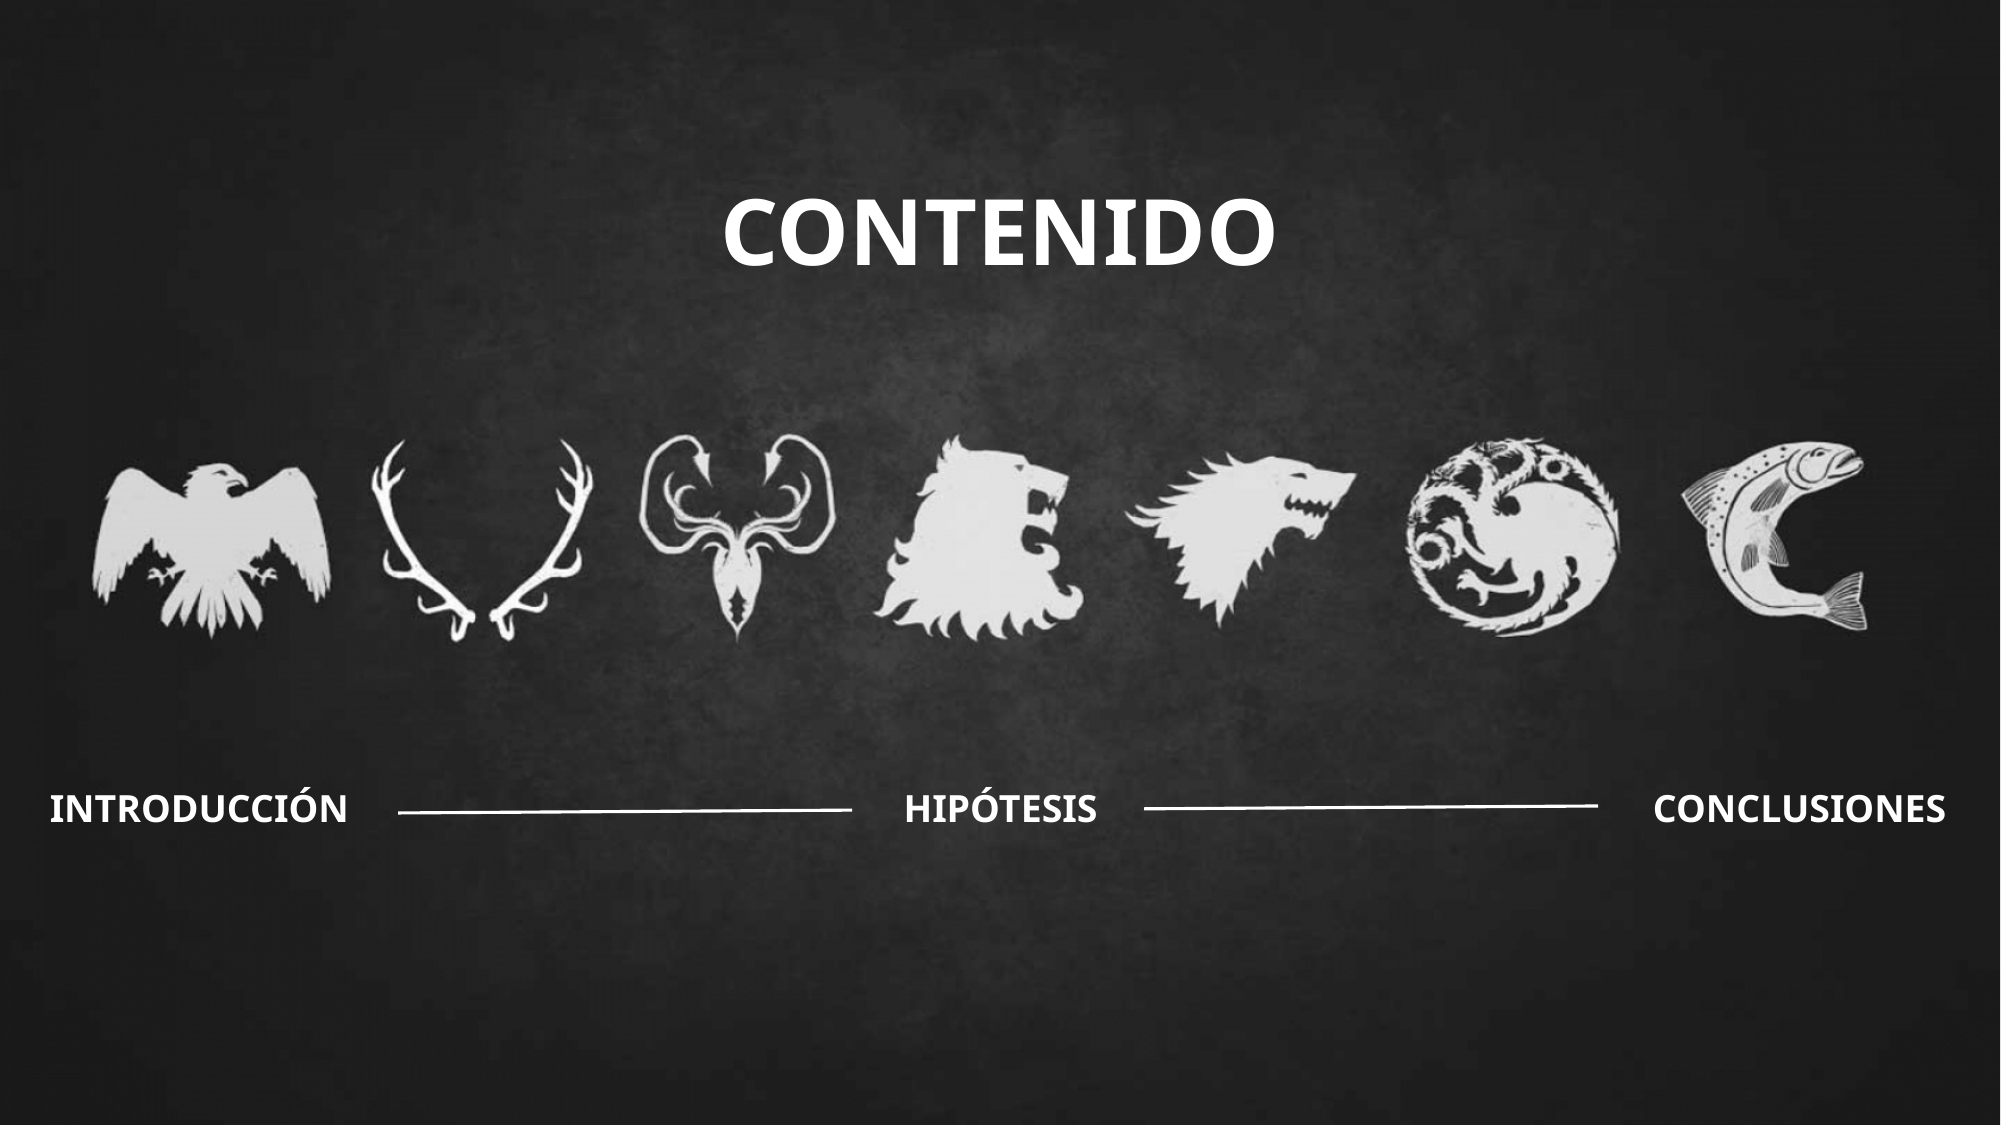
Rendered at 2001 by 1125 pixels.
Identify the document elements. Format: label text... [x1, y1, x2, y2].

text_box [397, 809, 853, 814]
text_box INTRODUCCIÓN [0, 777, 400, 838]
text_box HIPÓTESIS [800, 777, 1201, 838]
picture [0, 0, 2001, 1125]
text_box CONCLUSIONES [1599, 777, 2000, 838]
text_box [1143, 805, 1599, 810]
text_box CONTENIDO [0, 166, 2000, 292]
